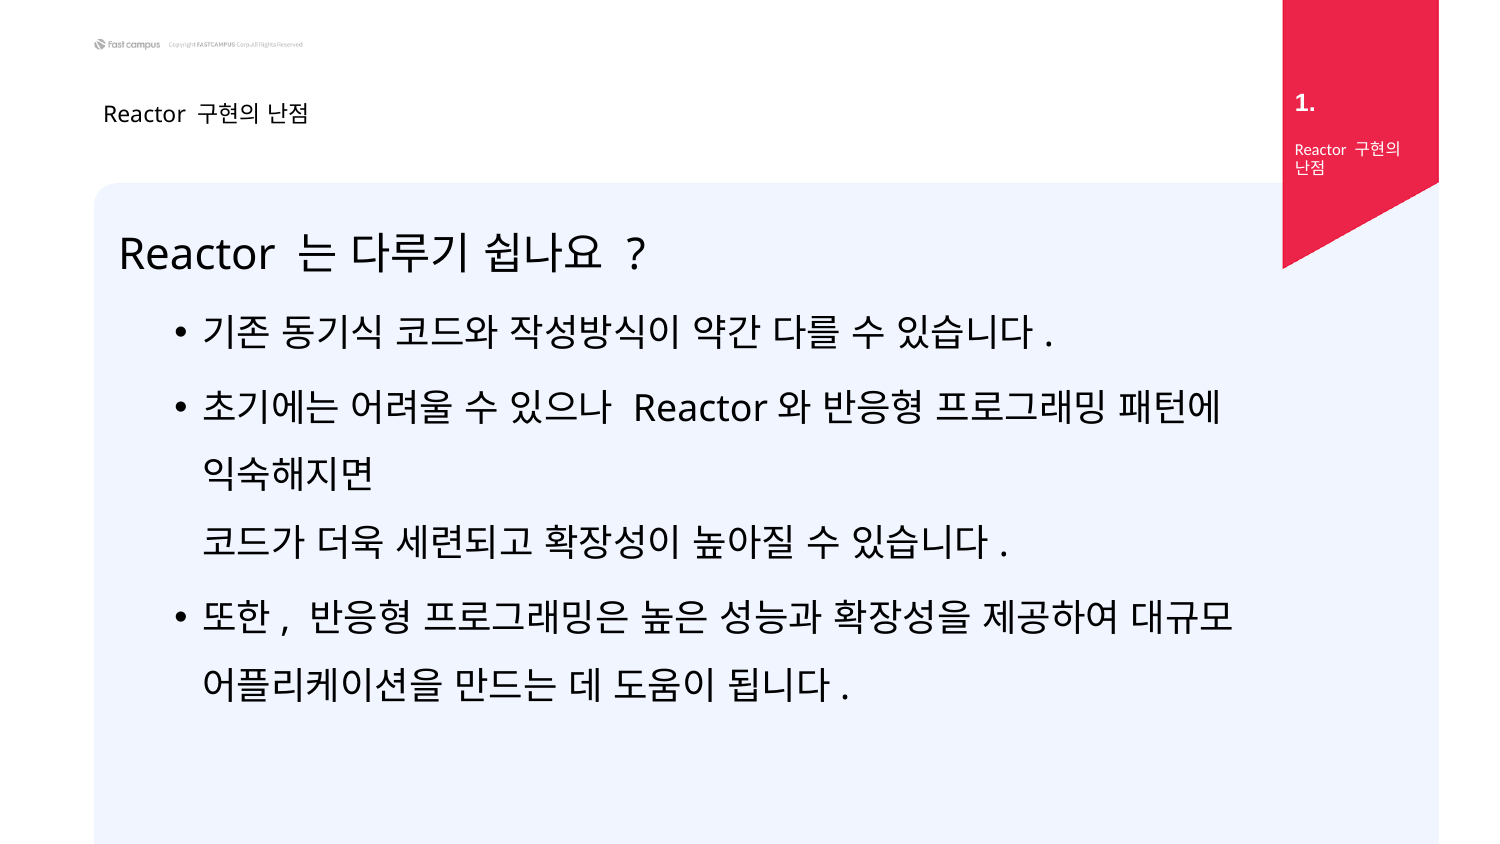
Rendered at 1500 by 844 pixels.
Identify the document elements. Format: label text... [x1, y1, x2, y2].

text_box Reactor 구현의 난점 [1281, 135, 1438, 184]
text_box 1. [1281, 86, 1438, 135]
title Reactor 구현의 난점 [103, 95, 1281, 167]
picture [0, 0, 1500, 844]
list Reactor 는 다루기 쉽나요 ? 기존 동기식 코드와 작성방식이 약간 다를 수 있습니다. 초기에는 어려울 수 있으나 Reactor와 반응형 프로그래밍 패턴에 익숙해지면 코드가 더욱 세련되고 확장성이 높아질 수 있습니다. 또한, 반응형 프로그래밍은 높은 성능과 확장성을 제공하여 대규모 어플리케이션을 만드는 데 도움이 됩니다. [103, 192, 1397, 844]
